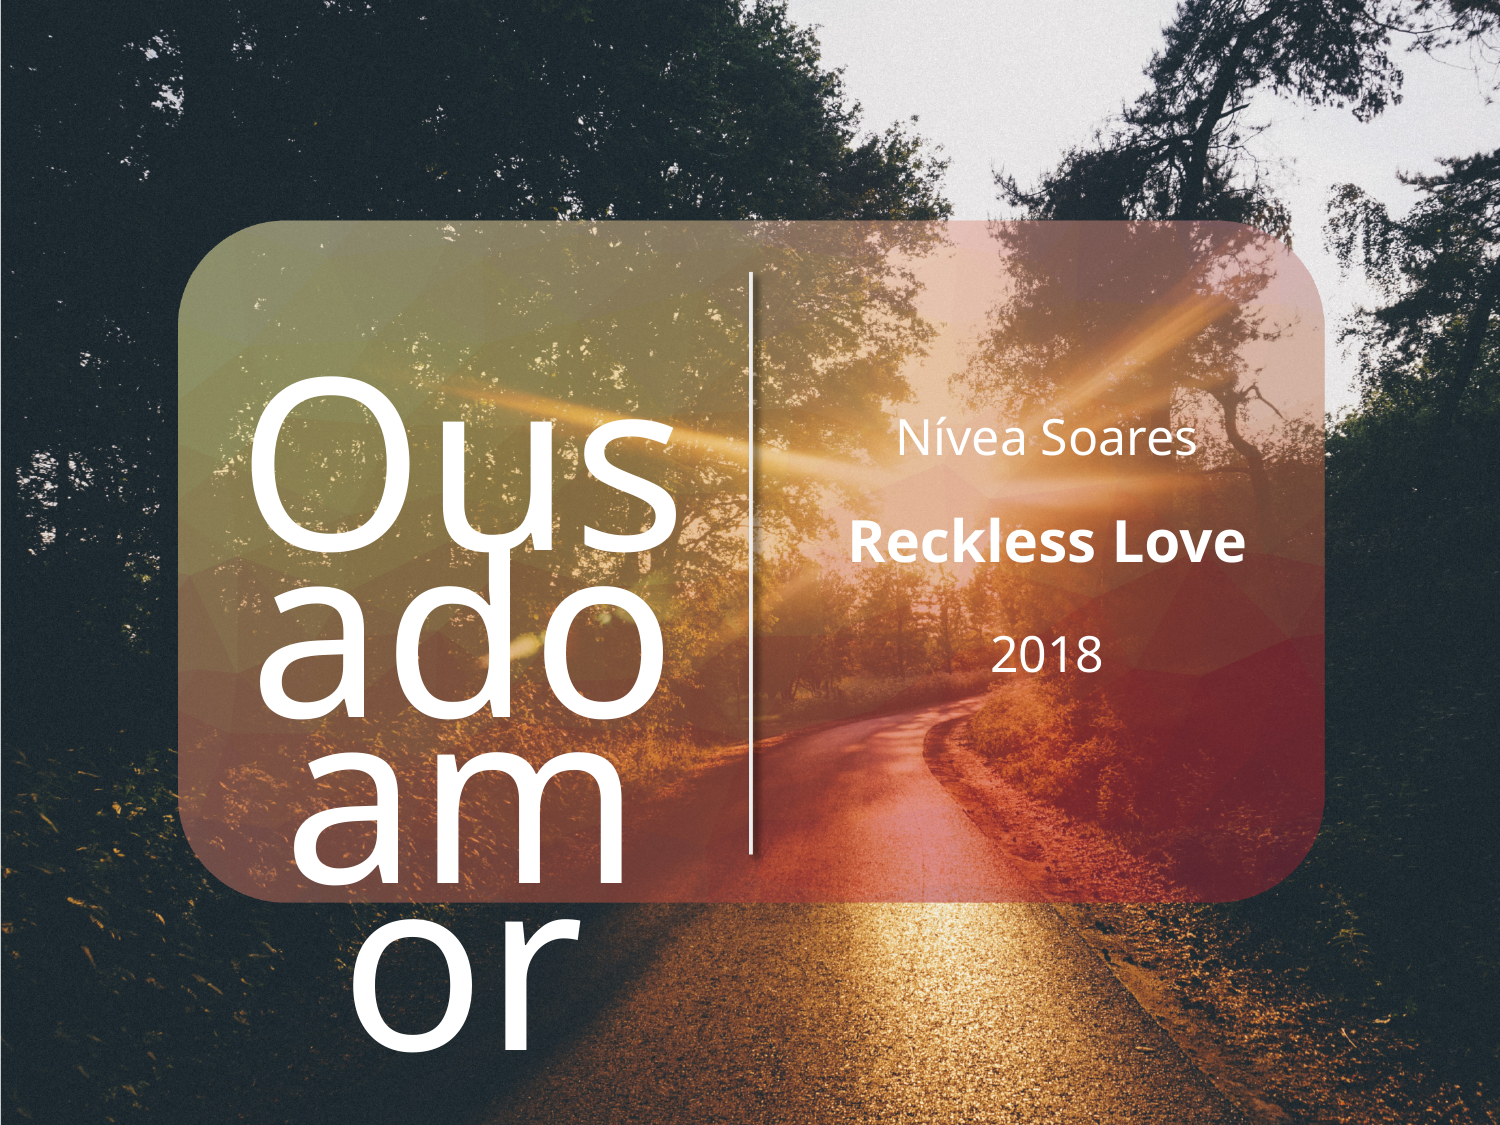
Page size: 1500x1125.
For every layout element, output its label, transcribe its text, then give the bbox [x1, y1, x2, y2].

picture [0, 0, 1500, 1125]
text_box 2018 [975, 615, 1119, 691]
text_box Ousado amor [205, 424, 721, 1106]
text_box Reckless Love [832, 497, 1263, 582]
text_box Nívea Soares [880, 398, 1214, 473]
